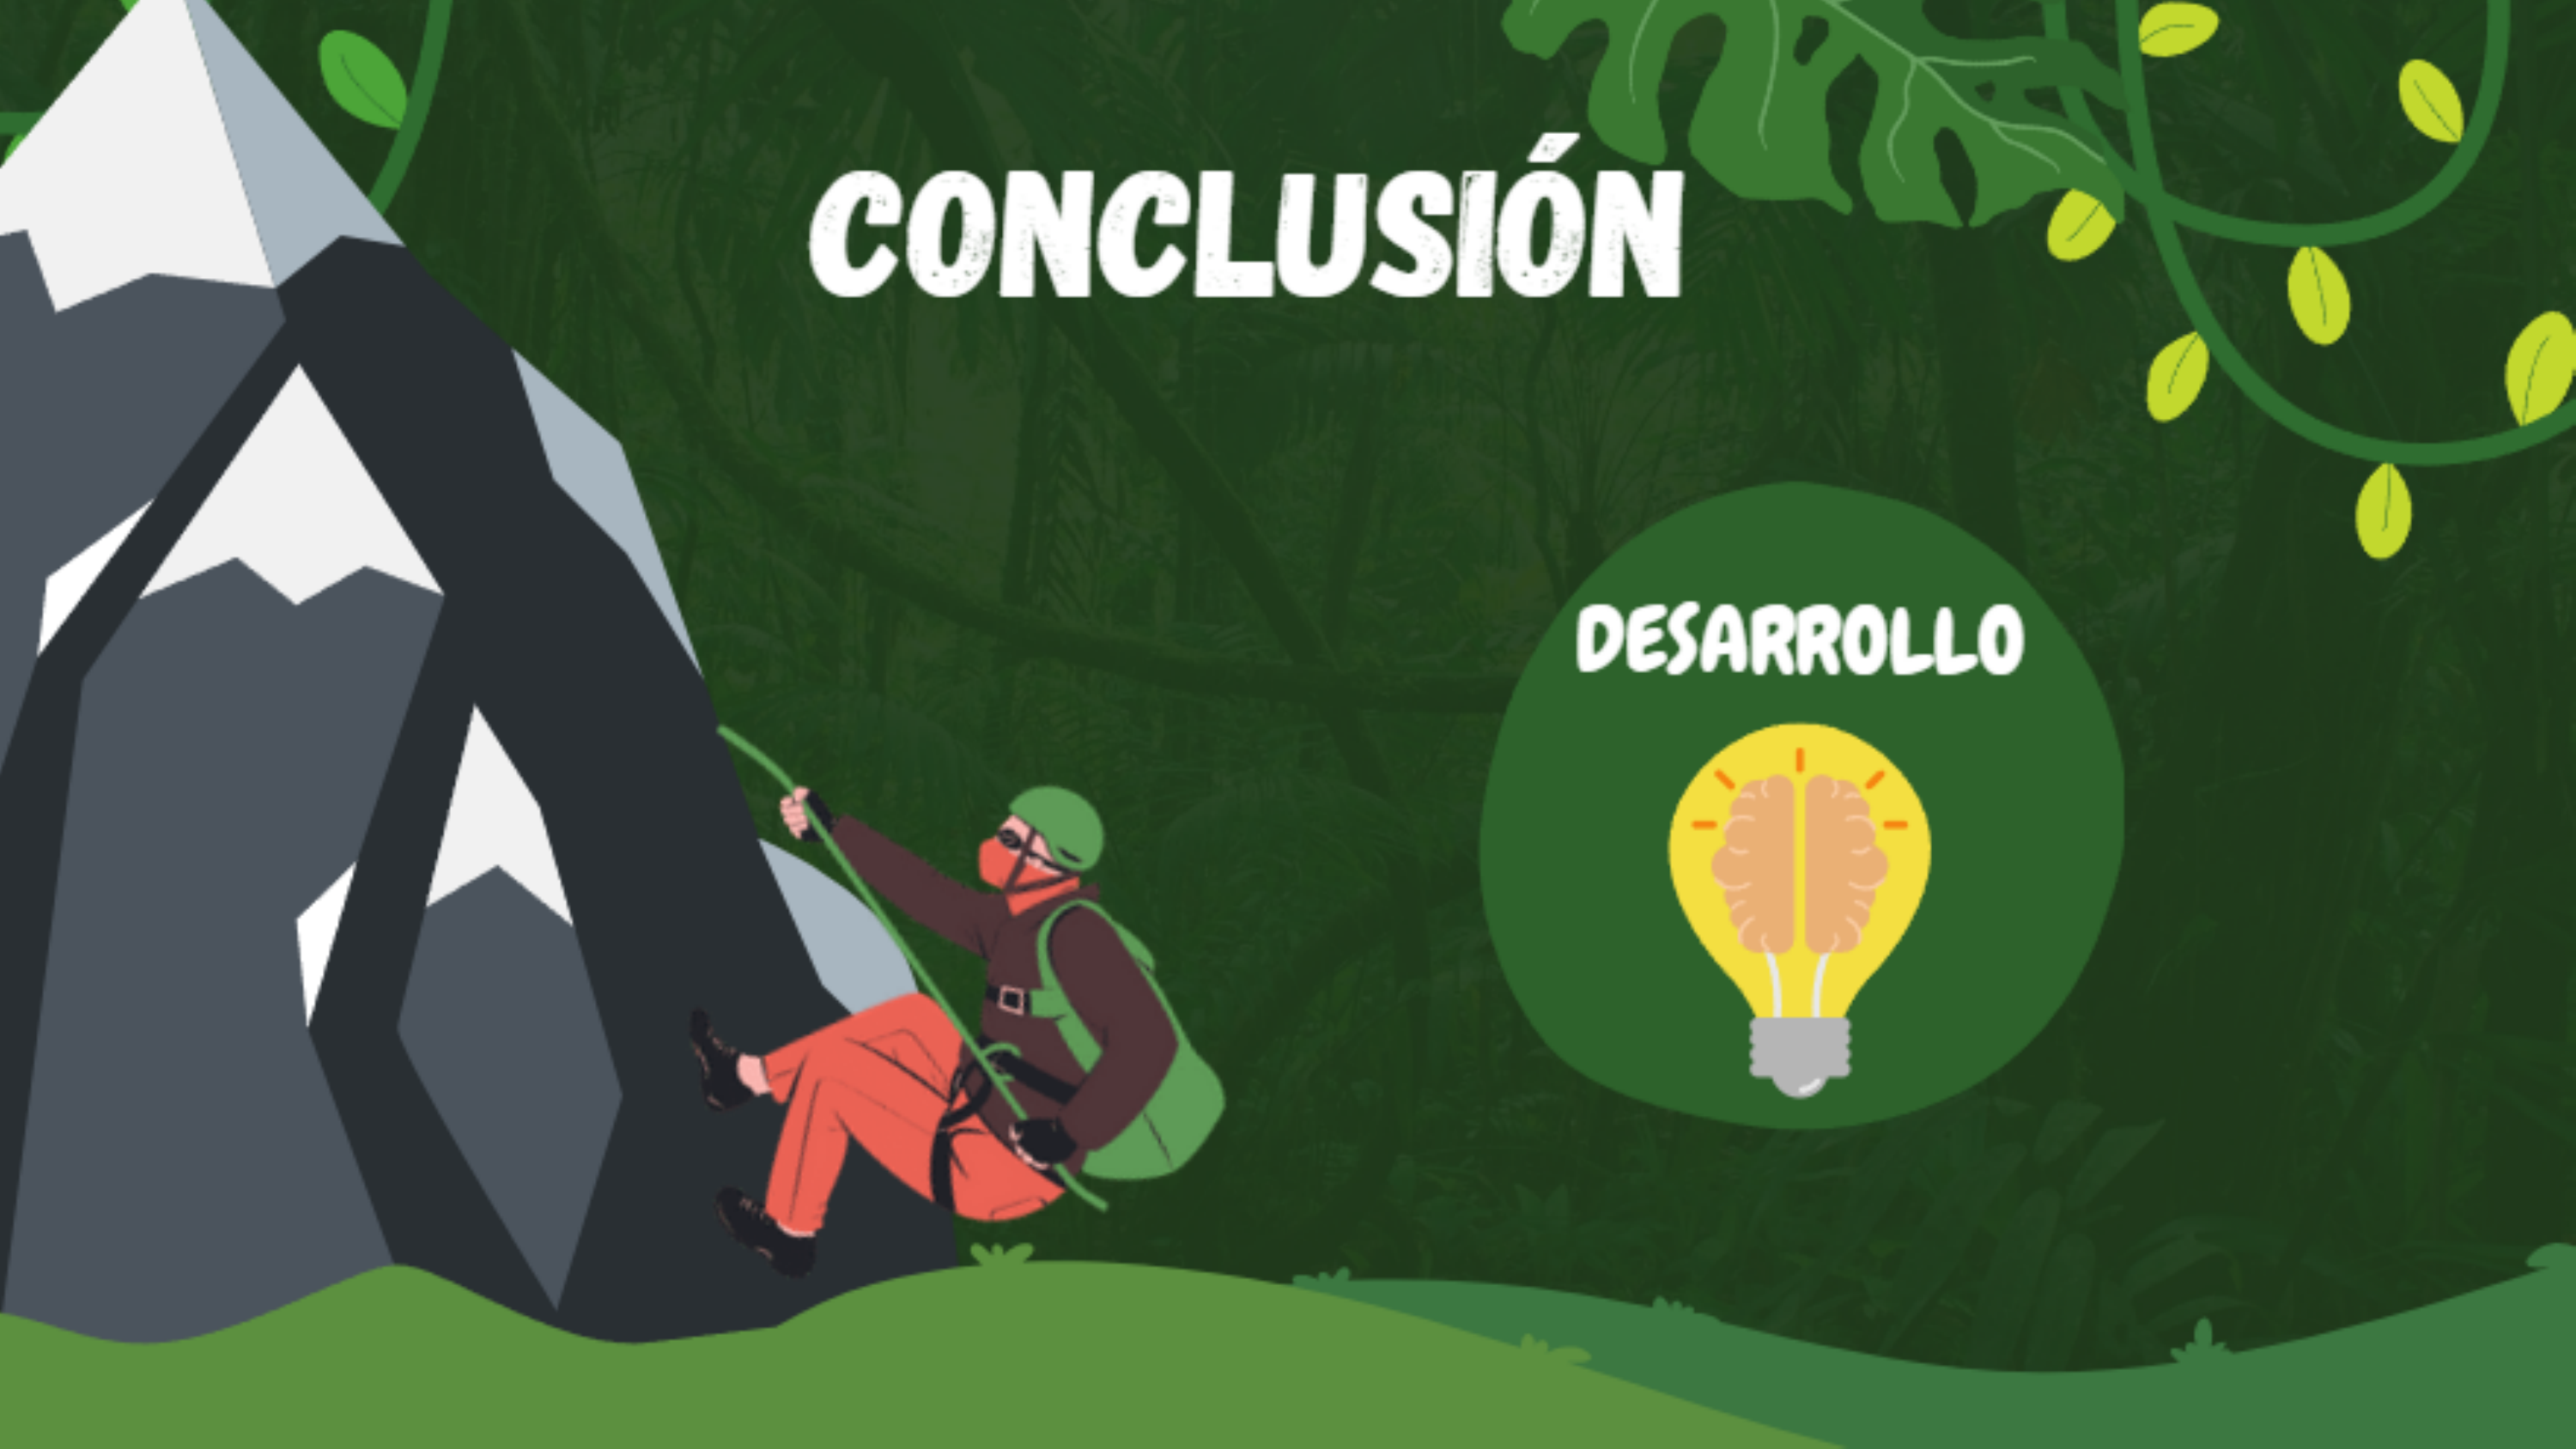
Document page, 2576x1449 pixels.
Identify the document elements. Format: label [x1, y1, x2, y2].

text_box [0, 0, 2576, 1449]
